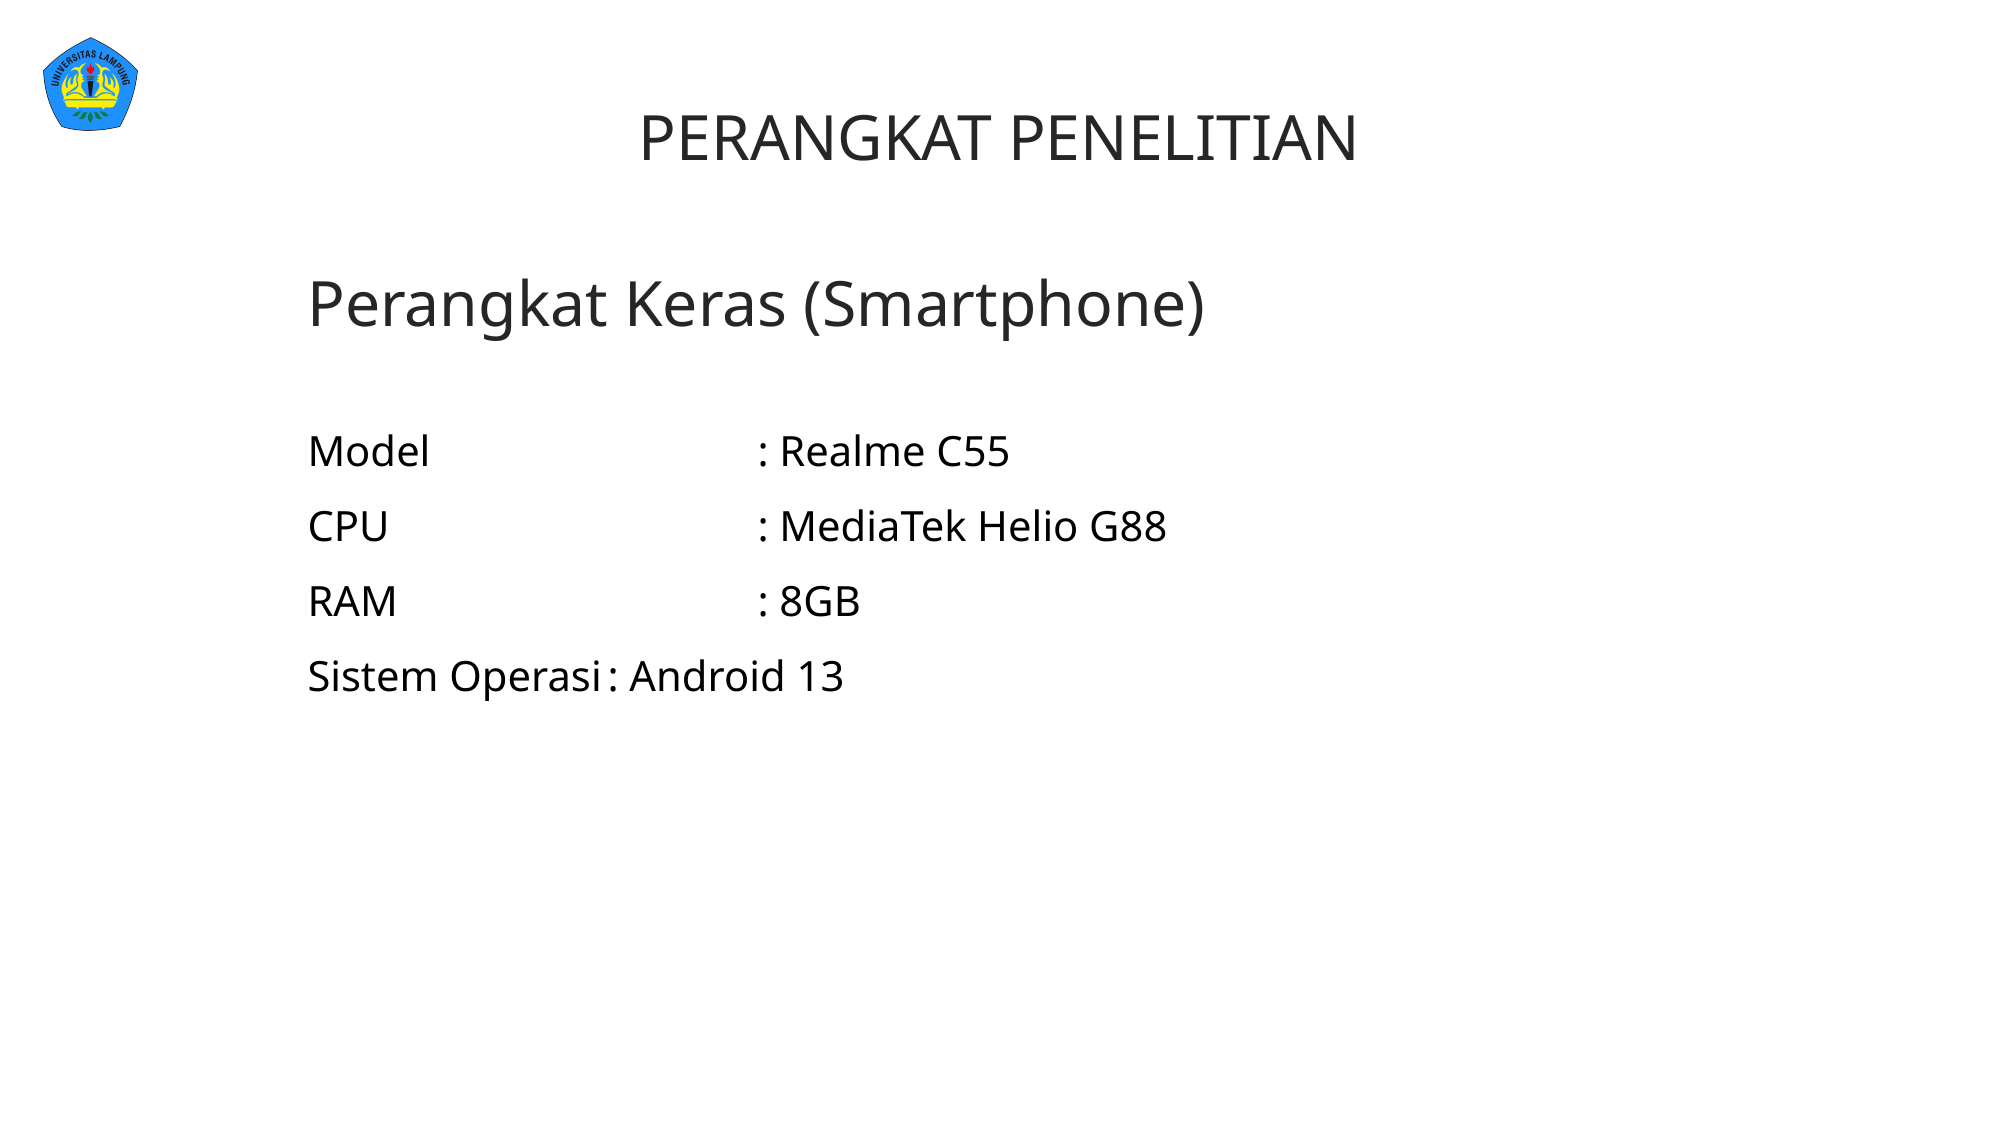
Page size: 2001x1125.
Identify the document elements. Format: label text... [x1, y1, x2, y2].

picture [43, 37, 138, 131]
text_box Model : Realme C55 CPU : MediaTek Helio G88 RAM : 8GB Sistem Operasi : Android 13 [292, 392, 1708, 708]
text_box PERANGKAT PENELITIAN [518, 83, 1482, 197]
text_box Perangkat Keras (Smartphone) [292, 249, 1878, 363]
